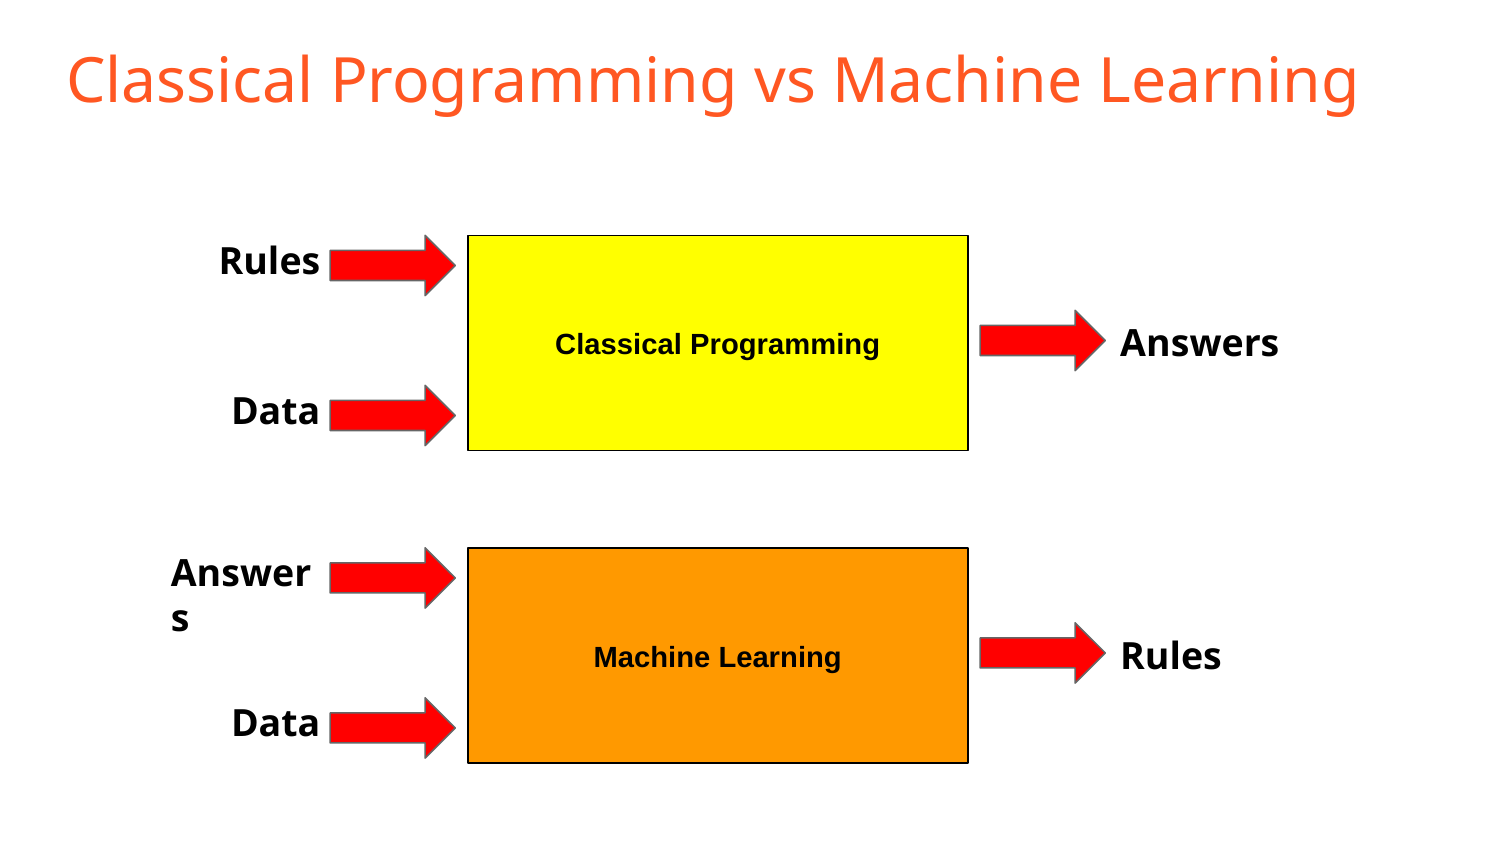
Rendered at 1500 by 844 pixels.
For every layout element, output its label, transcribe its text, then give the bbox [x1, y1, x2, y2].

text_box Data [215, 371, 376, 445]
text_box Answers [1105, 304, 1299, 377]
text_box Answers [155, 534, 339, 607]
text_box [339, 547, 456, 609]
text_box Classical Programming [467, 235, 968, 451]
text_box [376, 697, 456, 759]
text_box [980, 310, 1105, 371]
text_box [364, 235, 456, 296]
text_box Rules [203, 221, 364, 295]
text_box Data [215, 684, 376, 757]
text_box Rules [1105, 616, 1299, 689]
text_box [980, 622, 1105, 684]
text_box Machine Learning [467, 547, 968, 764]
text_box [376, 385, 456, 446]
title Classical Programming vs Machine Learning [51, 25, 1449, 120]
